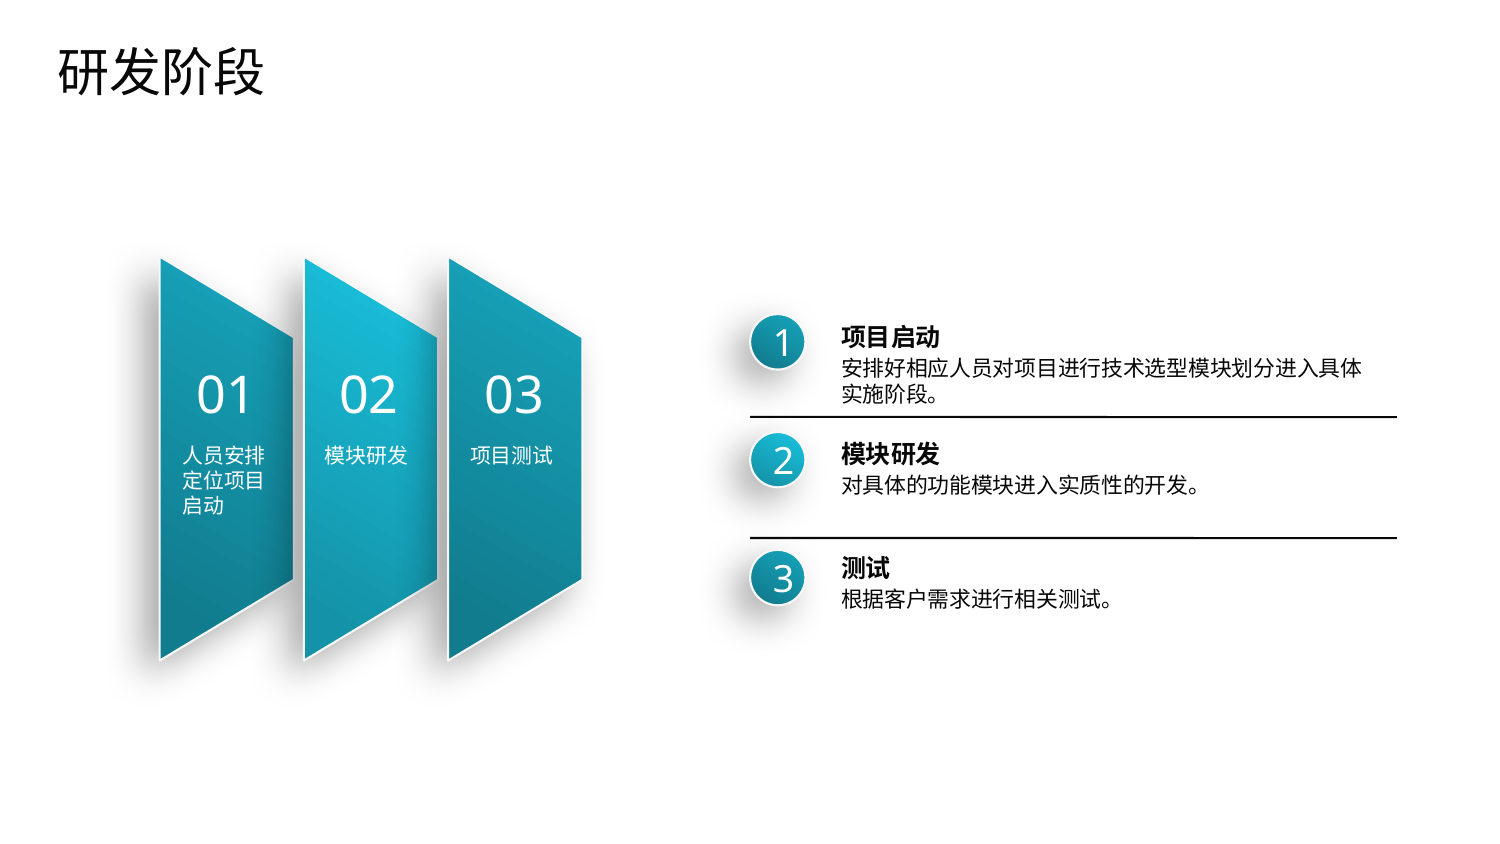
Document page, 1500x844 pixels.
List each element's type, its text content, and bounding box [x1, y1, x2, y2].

text_box [301, 254, 405, 663]
text_box 根据客户需求进行相关测试。 [826, 578, 1397, 620]
text_box [446, 254, 585, 663]
text_box 测试 [826, 545, 1107, 578]
text_box 对具体的功能模块进入实质性的开发。 [826, 464, 1397, 506]
text_box 安排好相应人员对项目进行技术选型模块划分进入具体实施阶段。 [826, 347, 1397, 415]
text_box 项目测试 [455, 435, 577, 476]
text_box 研发阶段 [42, 32, 869, 110]
text_box 项目启动 [826, 314, 1107, 347]
text_box [157, 254, 261, 663]
text_box 模块研发 [310, 435, 432, 476]
text_box 01 [182, 354, 272, 432]
text_box 3 [748, 547, 808, 608]
text_box 03 [469, 354, 559, 432]
text_box 02 [324, 354, 414, 432]
text_box 模块研发 [826, 431, 1107, 464]
text_box 人员安排定位项目启动 [167, 435, 289, 526]
text_box 2 [748, 429, 808, 490]
text_box 1 [748, 312, 808, 372]
